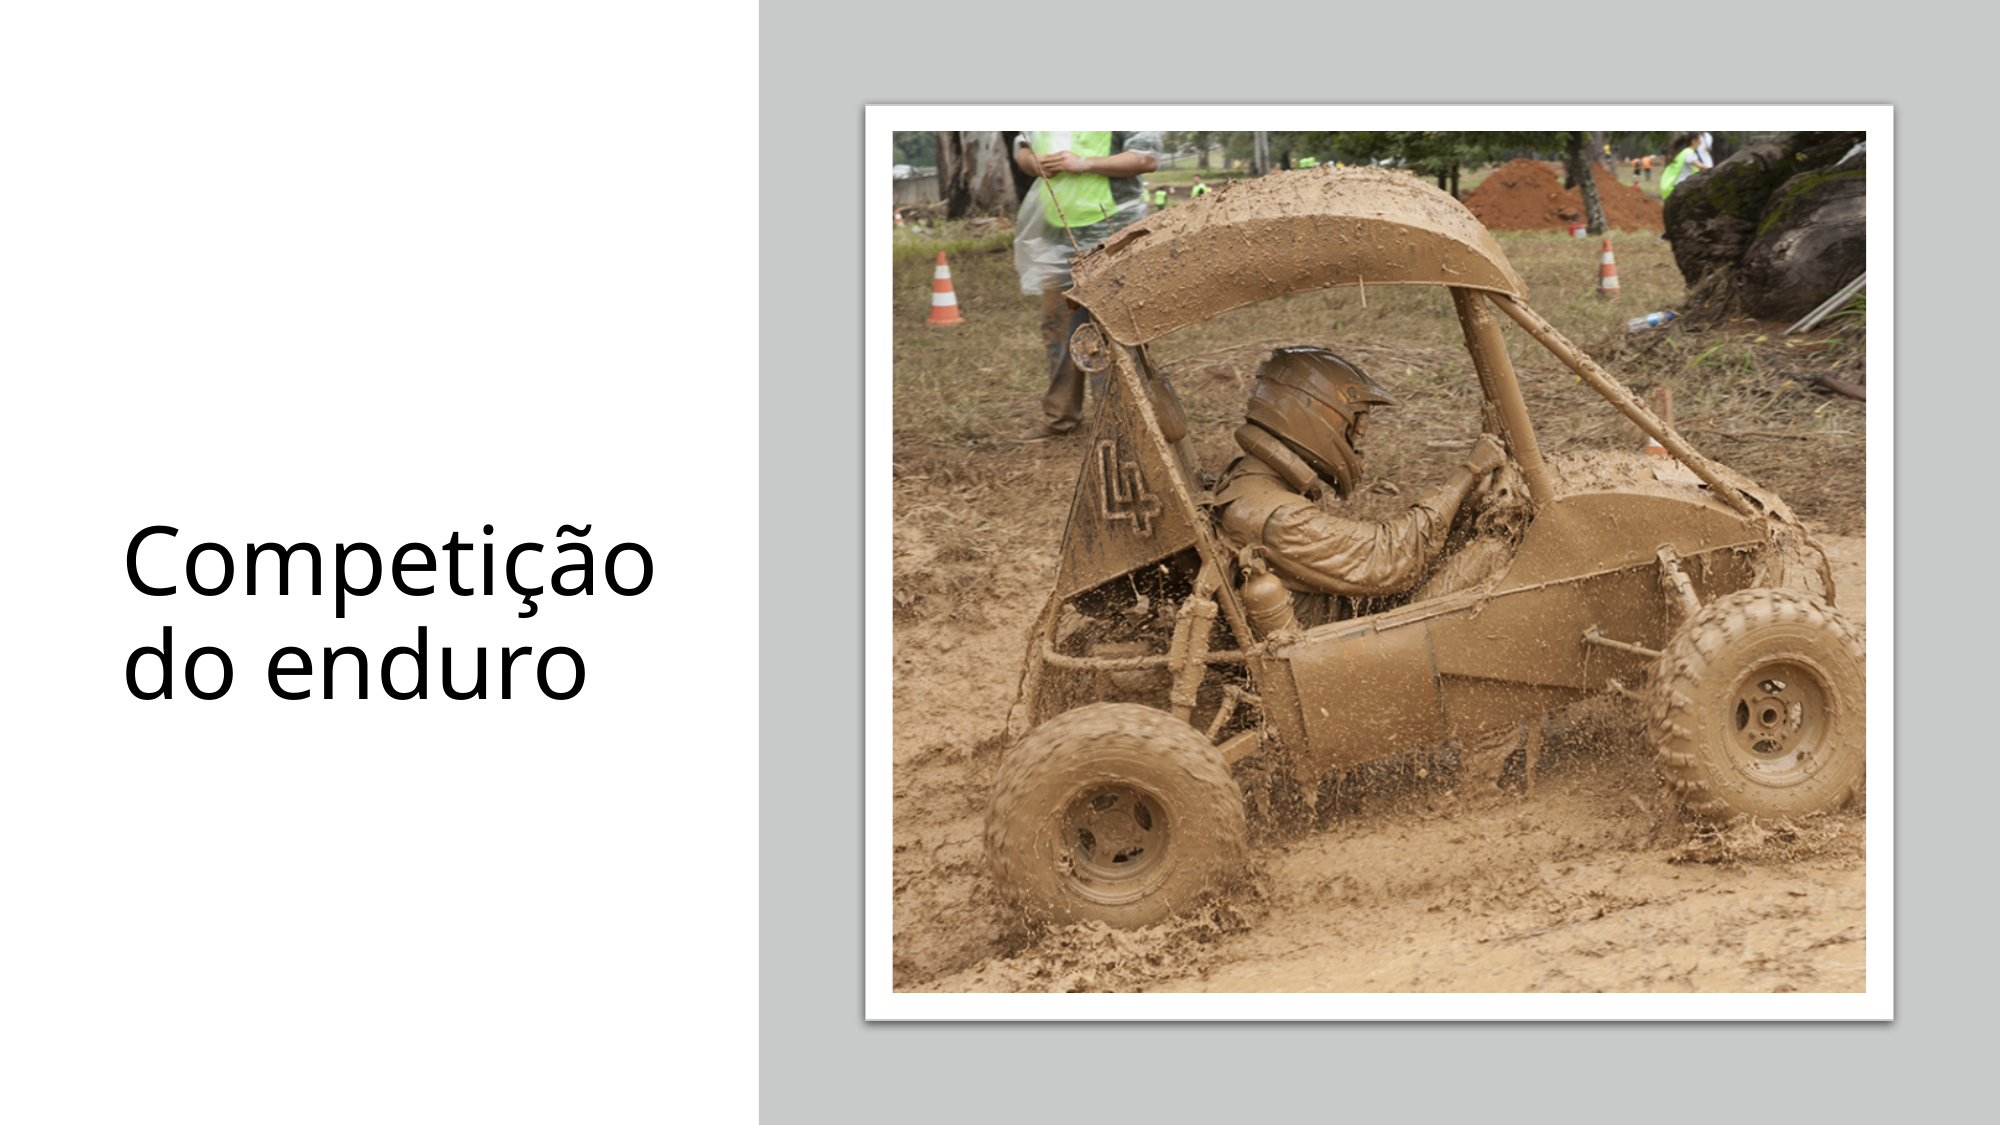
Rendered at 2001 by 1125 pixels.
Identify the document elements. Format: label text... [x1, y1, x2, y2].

text_box [0, 0, 758, 1125]
picture [892, 131, 1867, 993]
text_box Competição do enduro [105, 104, 680, 728]
text_box [758, 0, 2000, 1125]
text_box [864, 104, 1894, 1021]
